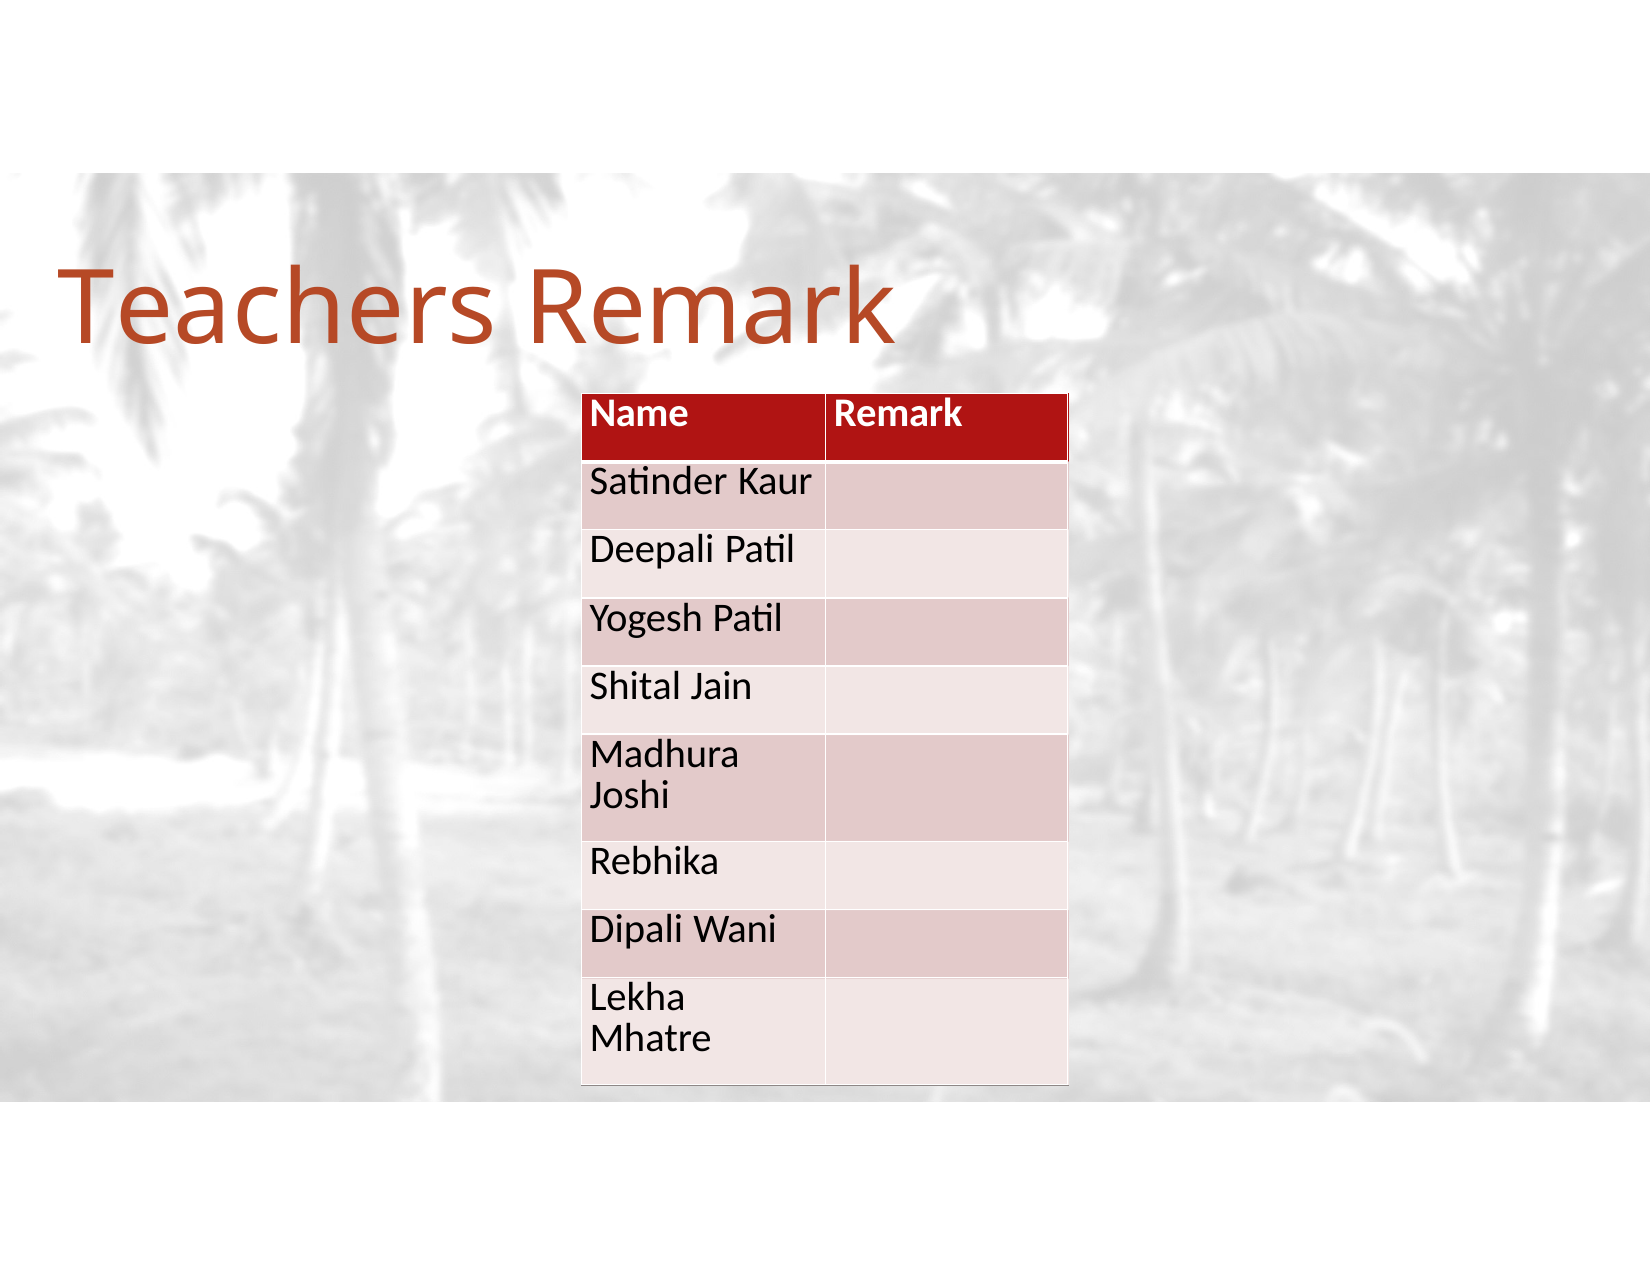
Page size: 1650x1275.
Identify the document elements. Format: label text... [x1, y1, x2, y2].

title Teachers Remark [55, 238, 1468, 454]
picture [0, 173, 1650, 1102]
